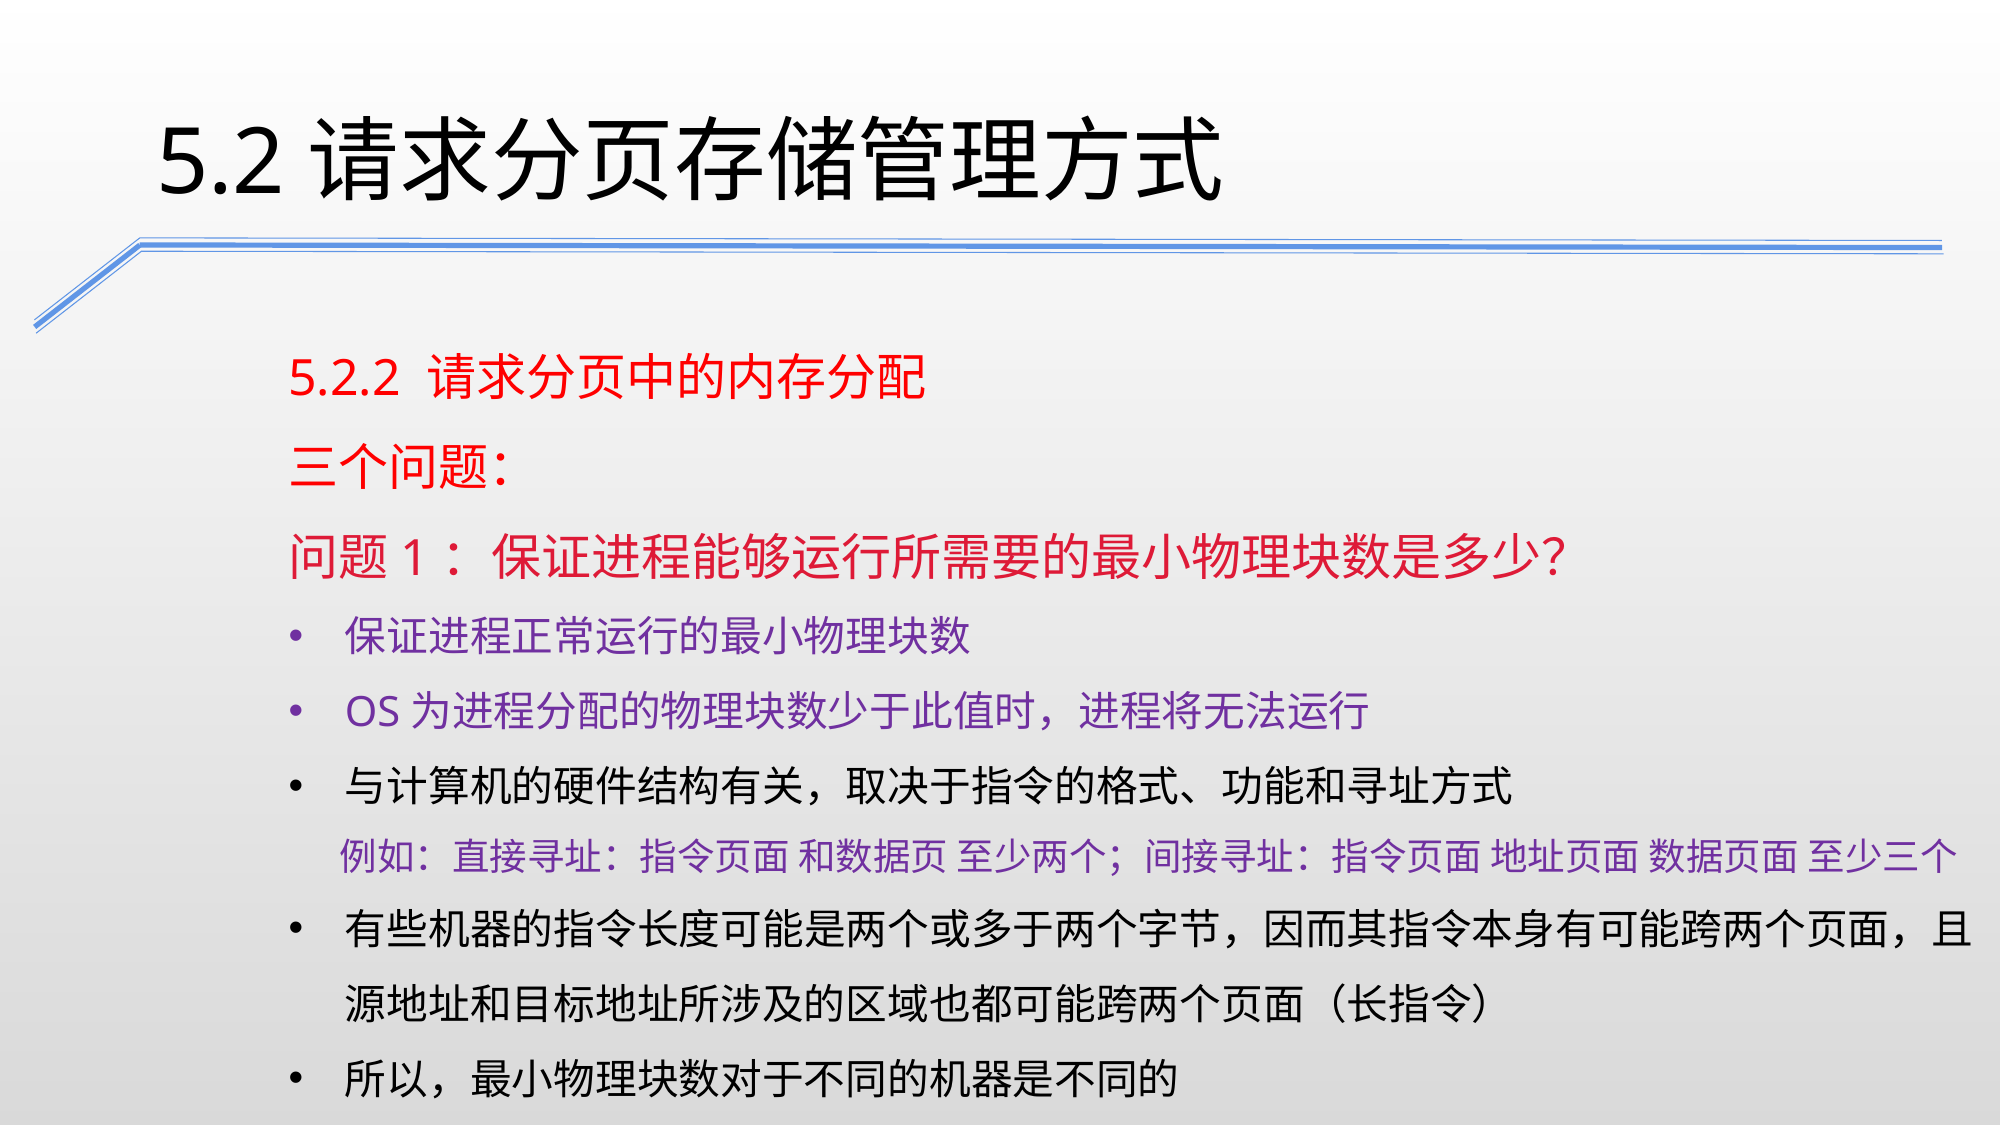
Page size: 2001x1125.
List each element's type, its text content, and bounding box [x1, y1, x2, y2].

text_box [34, 244, 1942, 327]
text_box 5.2请求分页存储管理方式 [141, 94, 1570, 237]
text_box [34, 237, 1942, 244]
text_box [36, 251, 1944, 334]
text_box 5.2.2 请求分页中的内存分配 三个问题： 问题1：保证进程能够运行所需要的最小物理块数是多少？ 保证进程正常运行的最小物理块数 OS为进程分配的物理块数少于此值时，进程将无法运行 与计算机的硬件结构有关，取决于指令的格式、功能和寻址方式 例如：直接寻址：指令页面 和数据页 至少两个；间接寻址：指令页面 地址页面 数据页面 至少三个 有些机器的指令长度可能是两个或多于两个字节，因而其指令本身有可能跨两个页面，且源地址和目标地址所涉及的区域也都可能跨两个页面（长指令） 所以，最小物理块数对于不同的机器是不同的 [273, 307, 1992, 1125]
